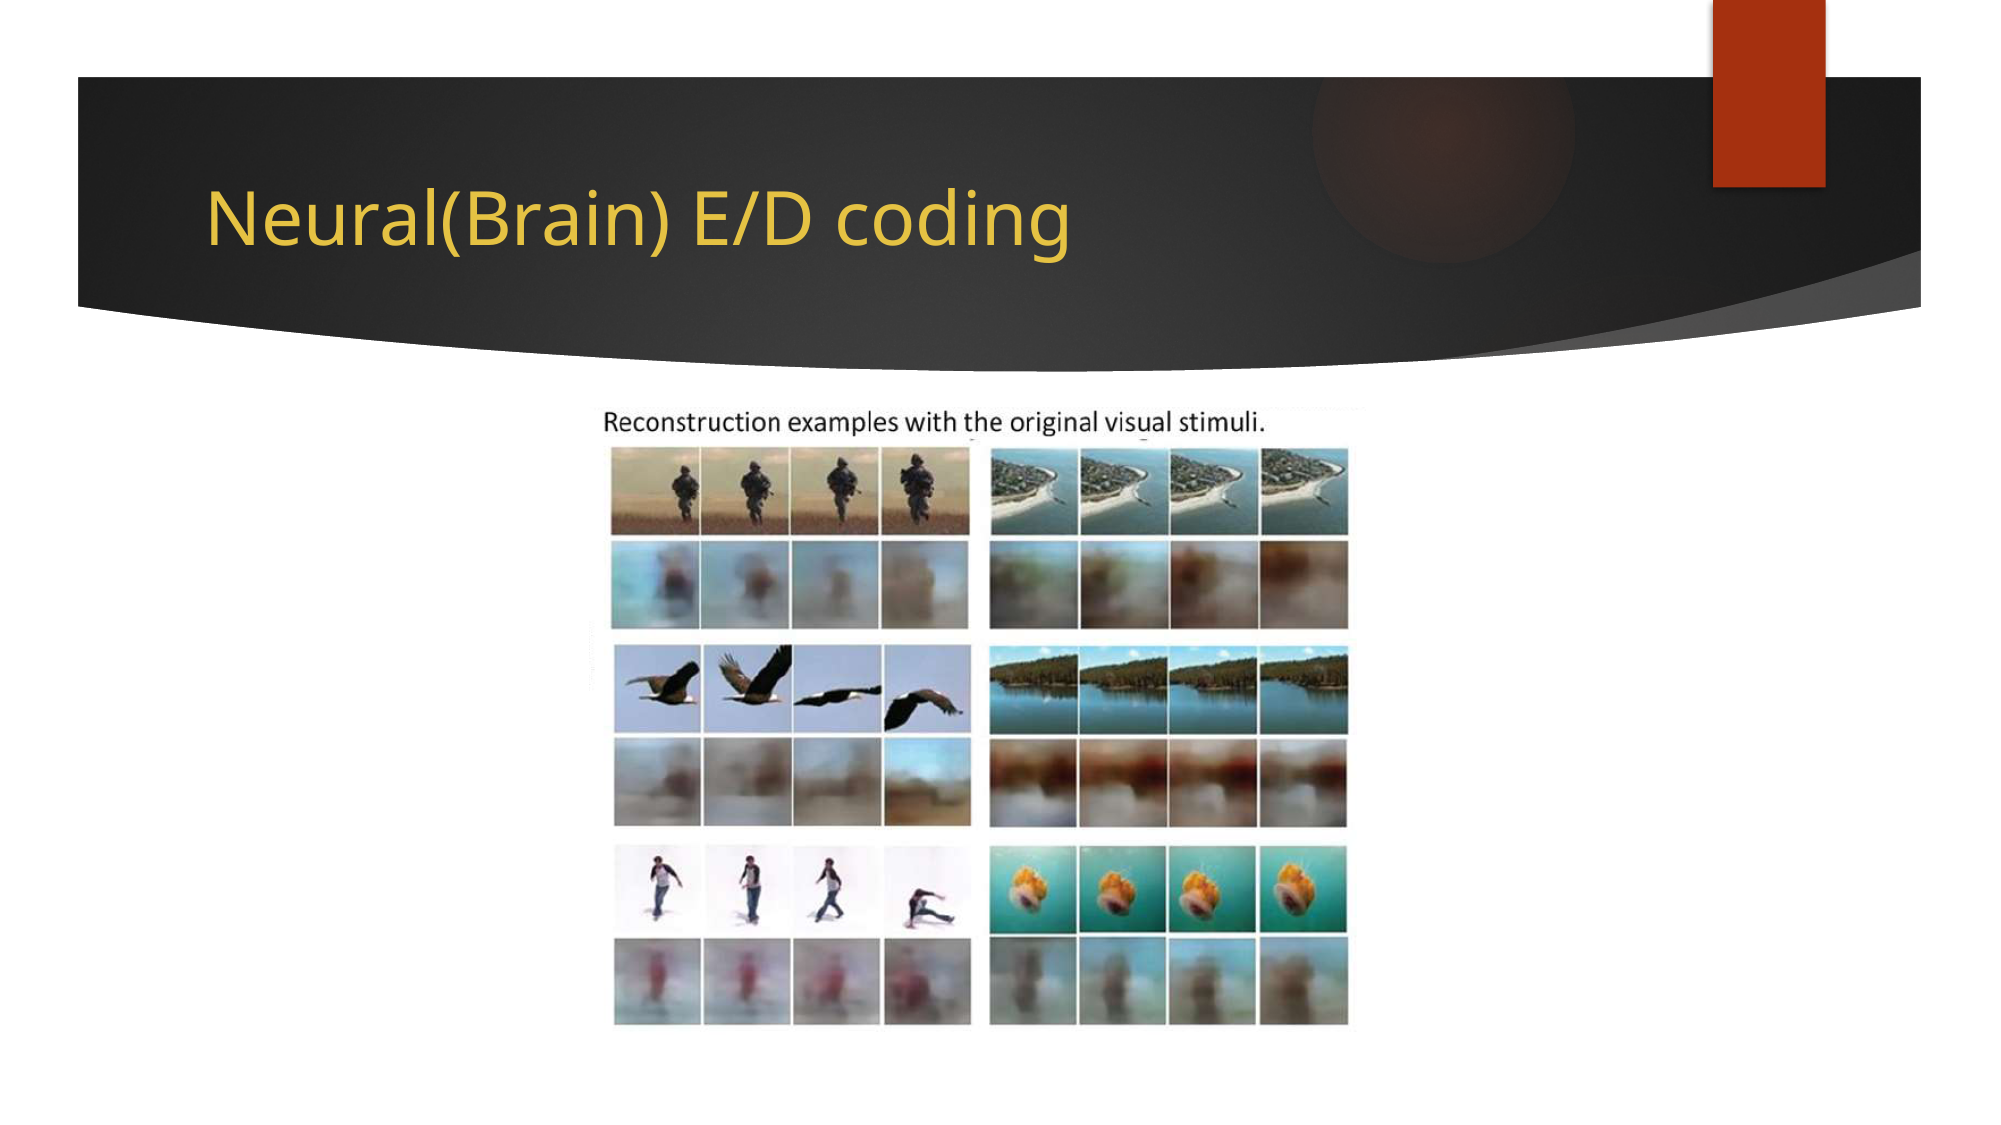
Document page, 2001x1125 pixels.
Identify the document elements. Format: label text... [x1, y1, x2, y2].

picture [589, 406, 1371, 1036]
title Neural(Brain) E/D coding [189, 155, 1627, 275]
